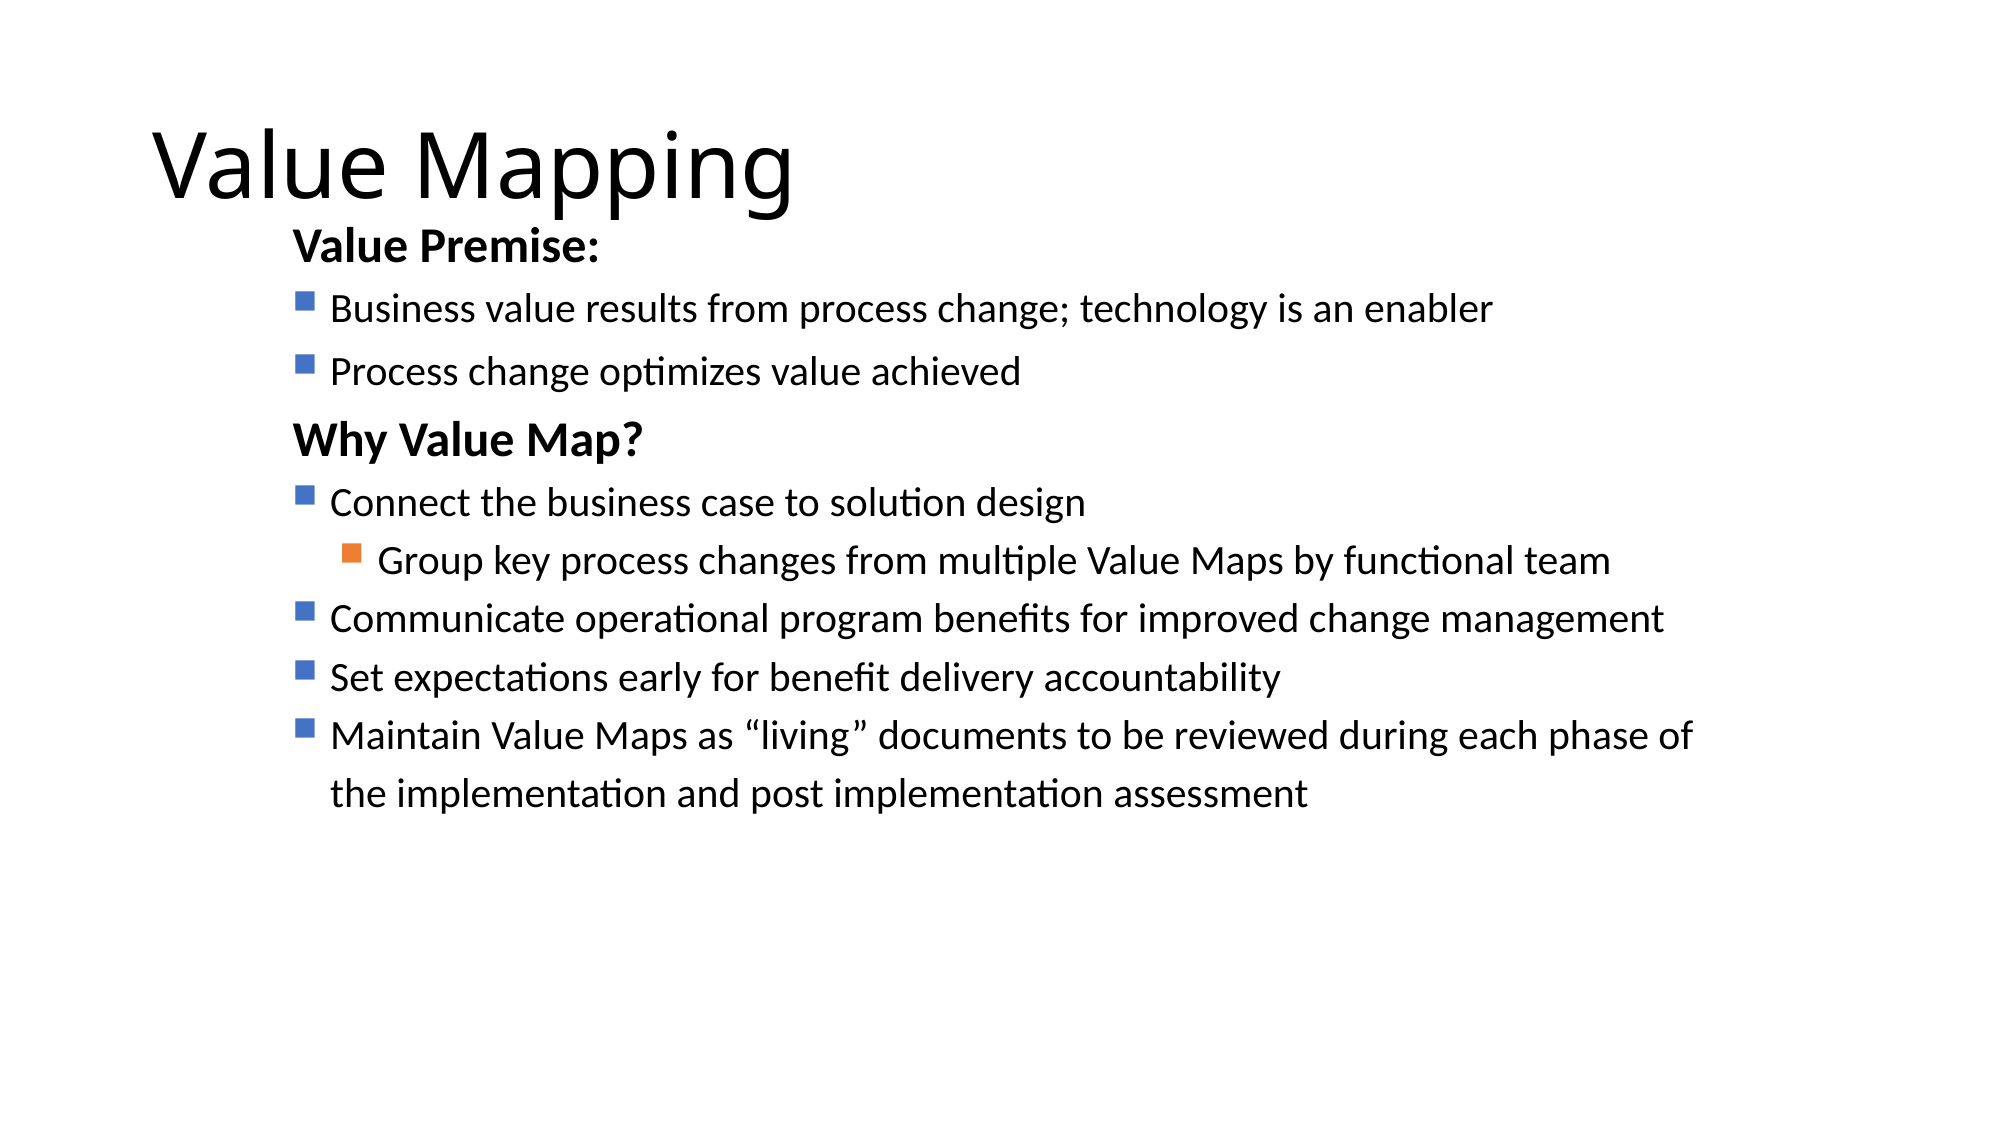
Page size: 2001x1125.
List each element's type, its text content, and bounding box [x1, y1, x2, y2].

title Value Mapping [137, 59, 1863, 278]
text_box Value Premise: Business value results from process change; technology is an enabler Process change optimizes value achieved Why Value Map? Connect the business case to solution design Group key process changes from multiple Value Maps by functional team Communicate operational program benefits for improved change management Set expectations early for benefit delivery accountability Maintain Value Maps as “living” documents to be reviewed during each phase of the implementation and post implementation assessment [292, 212, 1726, 818]
